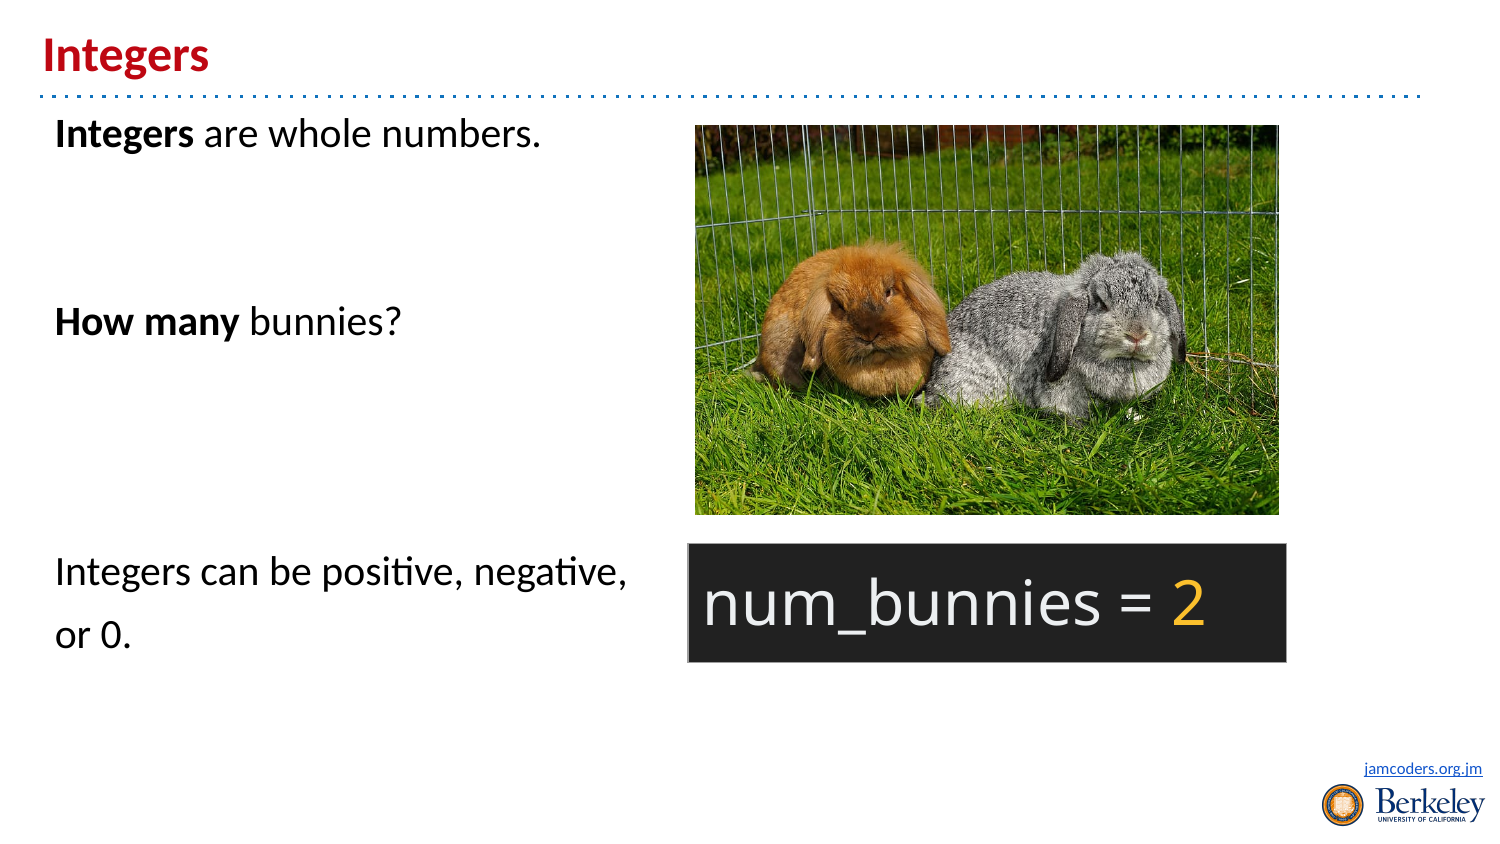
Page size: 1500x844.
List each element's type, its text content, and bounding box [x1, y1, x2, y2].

table_header num_bunnies = 2 [689, 544, 1286, 662]
list Integers are whole numbers. How many bunnies? Integers can be positive, negative, or 0. [39, 91, 1425, 773]
picture [1321, 782, 1486, 827]
picture [695, 125, 1279, 515]
title Integers [27, 15, 1378, 97]
